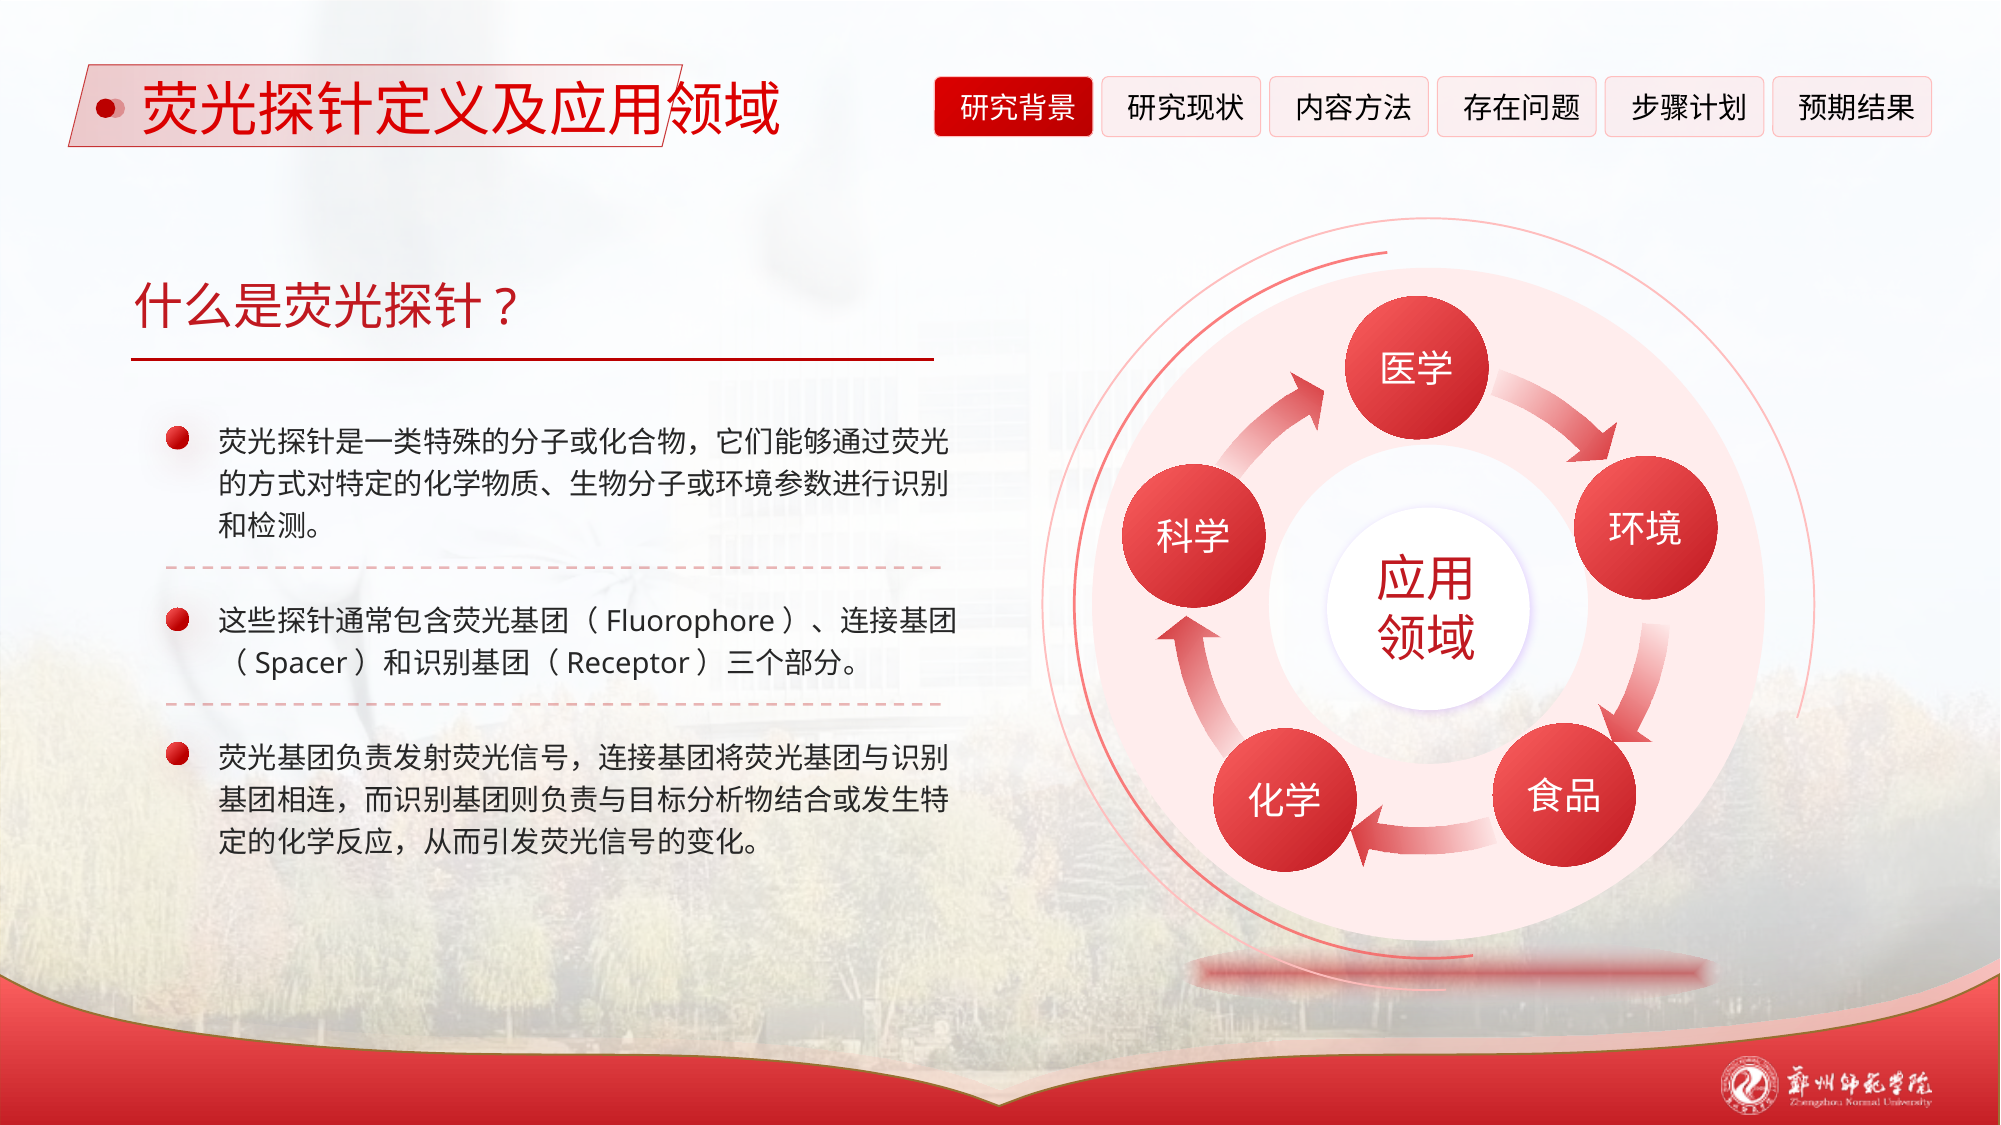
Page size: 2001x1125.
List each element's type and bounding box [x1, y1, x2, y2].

text_box [0, 957, 2000, 1125]
picture [1721, 1056, 1932, 1115]
picture [0, 0, 2000, 957]
